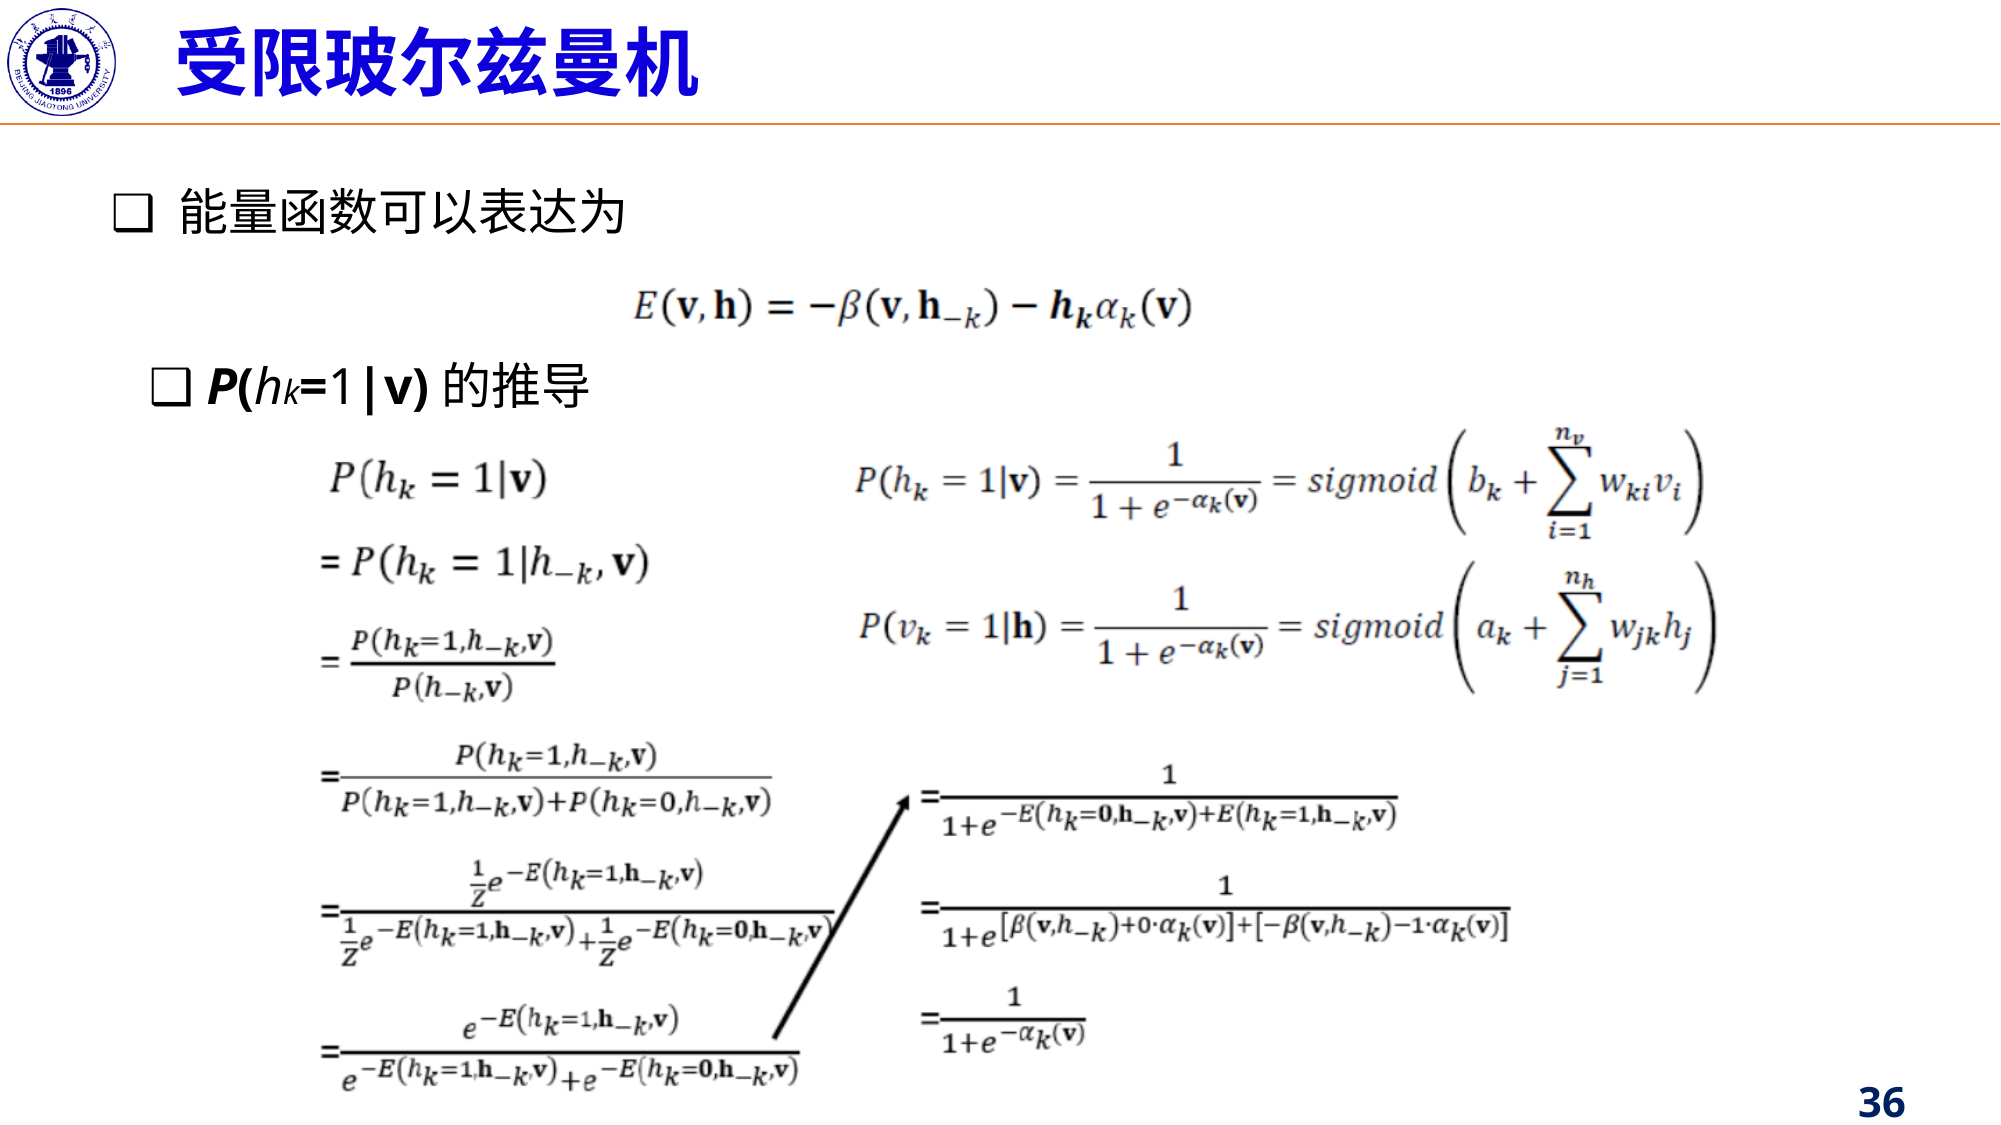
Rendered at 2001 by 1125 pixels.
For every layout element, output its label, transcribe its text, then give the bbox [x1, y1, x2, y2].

picture [310, 422, 1722, 1100]
picture [629, 269, 1214, 343]
text_box ❑ 能量函数可以表达为 [110, 144, 629, 269]
text_box ❑ P(hk=1|v)的推导 [148, 352, 592, 422]
text_box 受限玻尔兹曼机 [174, 26, 700, 113]
picture [7, 8, 116, 116]
